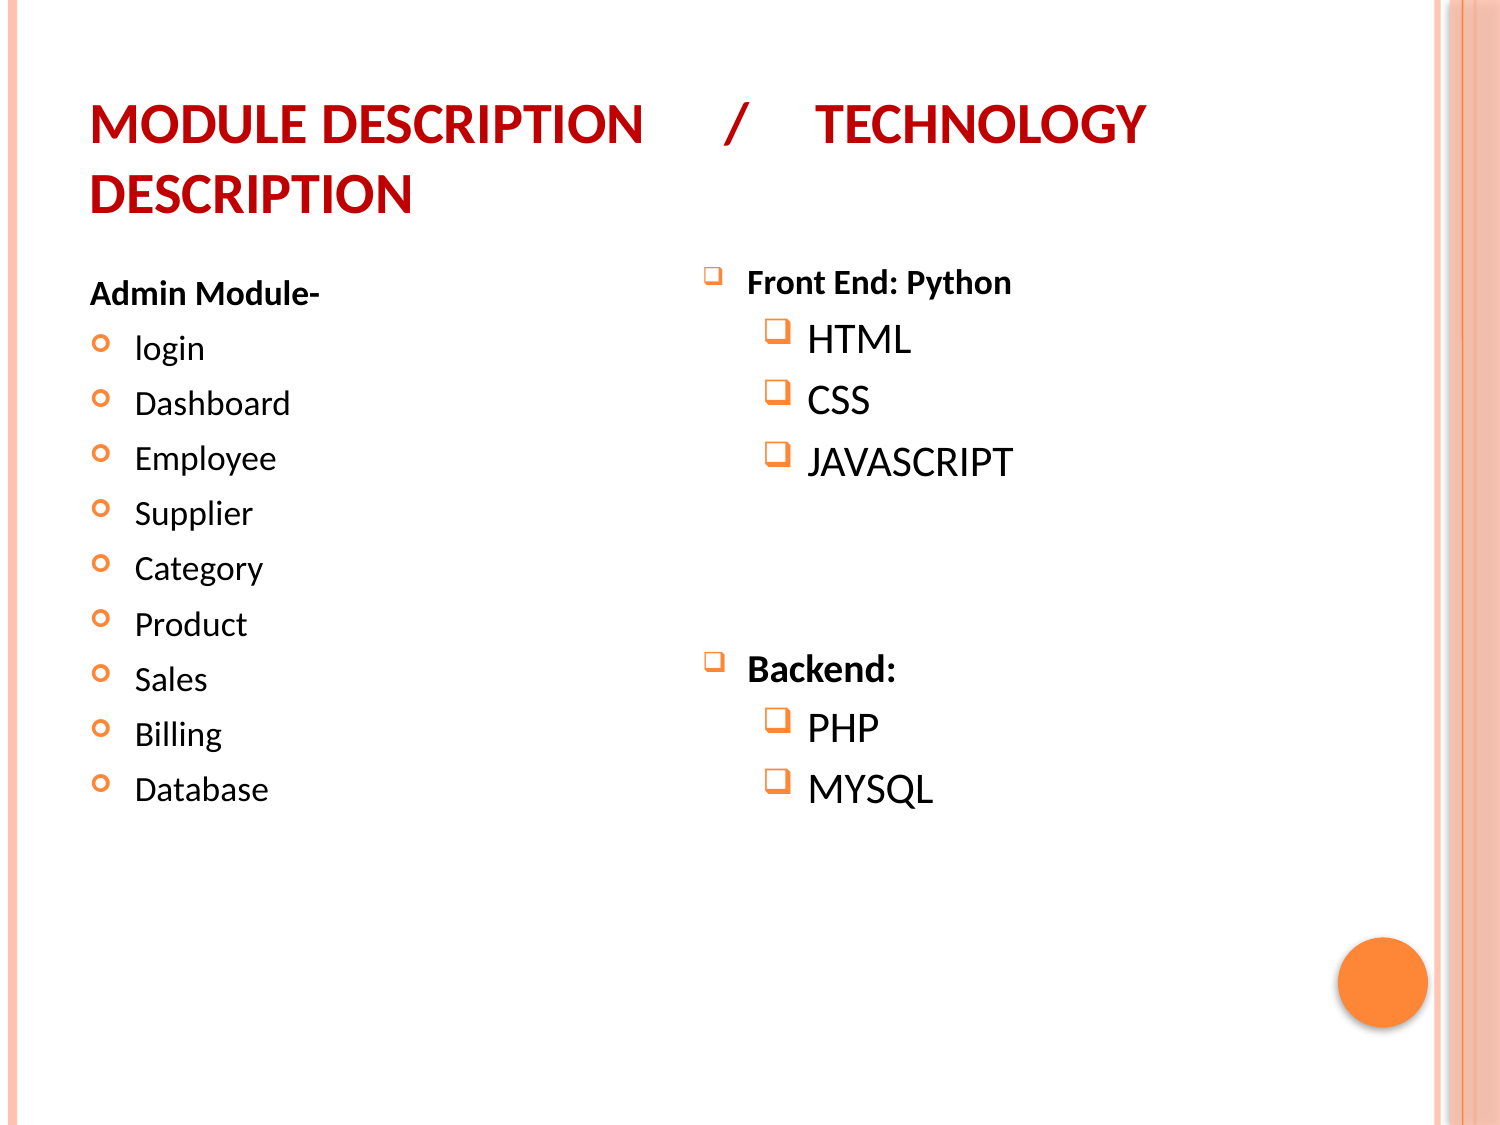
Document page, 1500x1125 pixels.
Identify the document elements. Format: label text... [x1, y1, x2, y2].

list Front End: Python HTML CSS JAVASCRIPT Backend: PHP MYSQL [687, 251, 1288, 1002]
list Admin Module- login Dashboard Employee Supplier Category Product Sales Billing Database [75, 262, 675, 1013]
title Module description / technology description [75, 45, 1300, 233]
